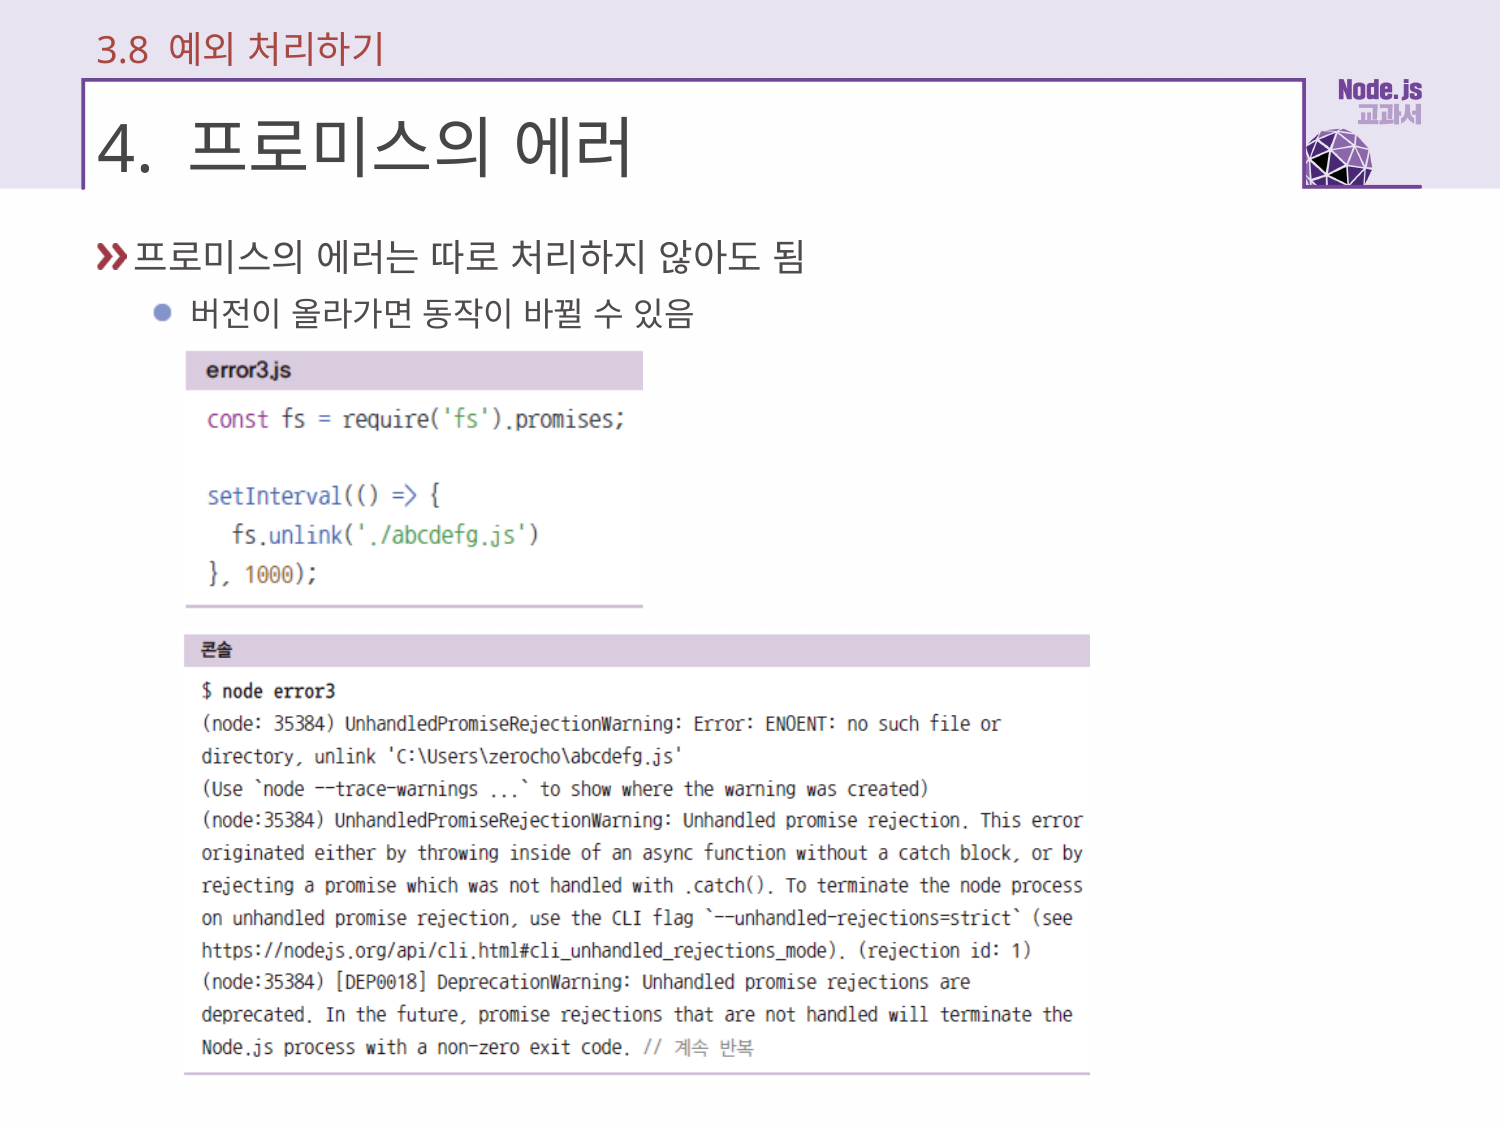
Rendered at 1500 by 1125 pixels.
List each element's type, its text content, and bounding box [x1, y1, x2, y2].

picture [0, 0, 1500, 1125]
title 4. 프로미스의 에러 [82, 61, 1413, 193]
text_box 3.8 예외 처리하기 [81, 14, 807, 62]
list 프로미스의 에러는 따로 처리하지 않아도 됨 버전이 올라가면 동작이 바뀔 수 있음 [81, 222, 1412, 1064]
